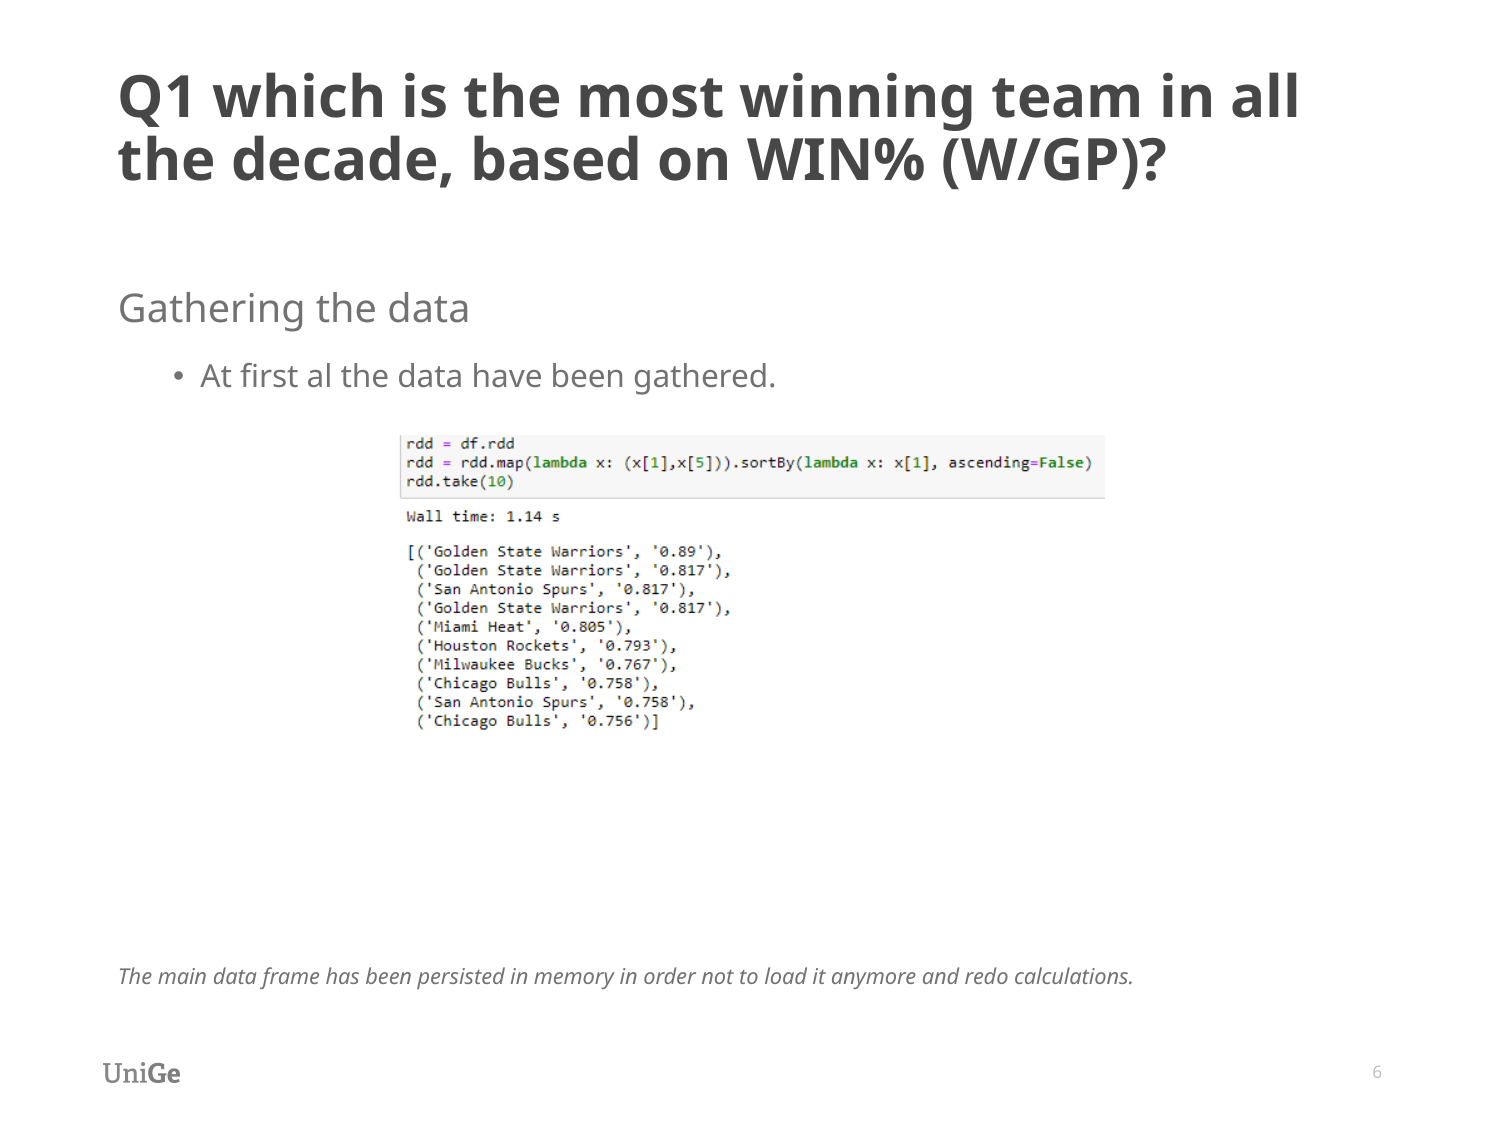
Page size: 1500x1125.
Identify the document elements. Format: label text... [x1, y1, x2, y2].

picture [395, 435, 1105, 736]
text_box 6 [1059, 1042, 1397, 1103]
text_box Q1 which is the most winning team in all the decade, based on WIN% (W/GP)? [103, 59, 1397, 222]
text_box The main data frame has been persisted in memory in order not to load it anymore and redo calculations. [103, 942, 1397, 1014]
text_box Gathering the data At first al the data have been gathered. [103, 251, 1397, 402]
